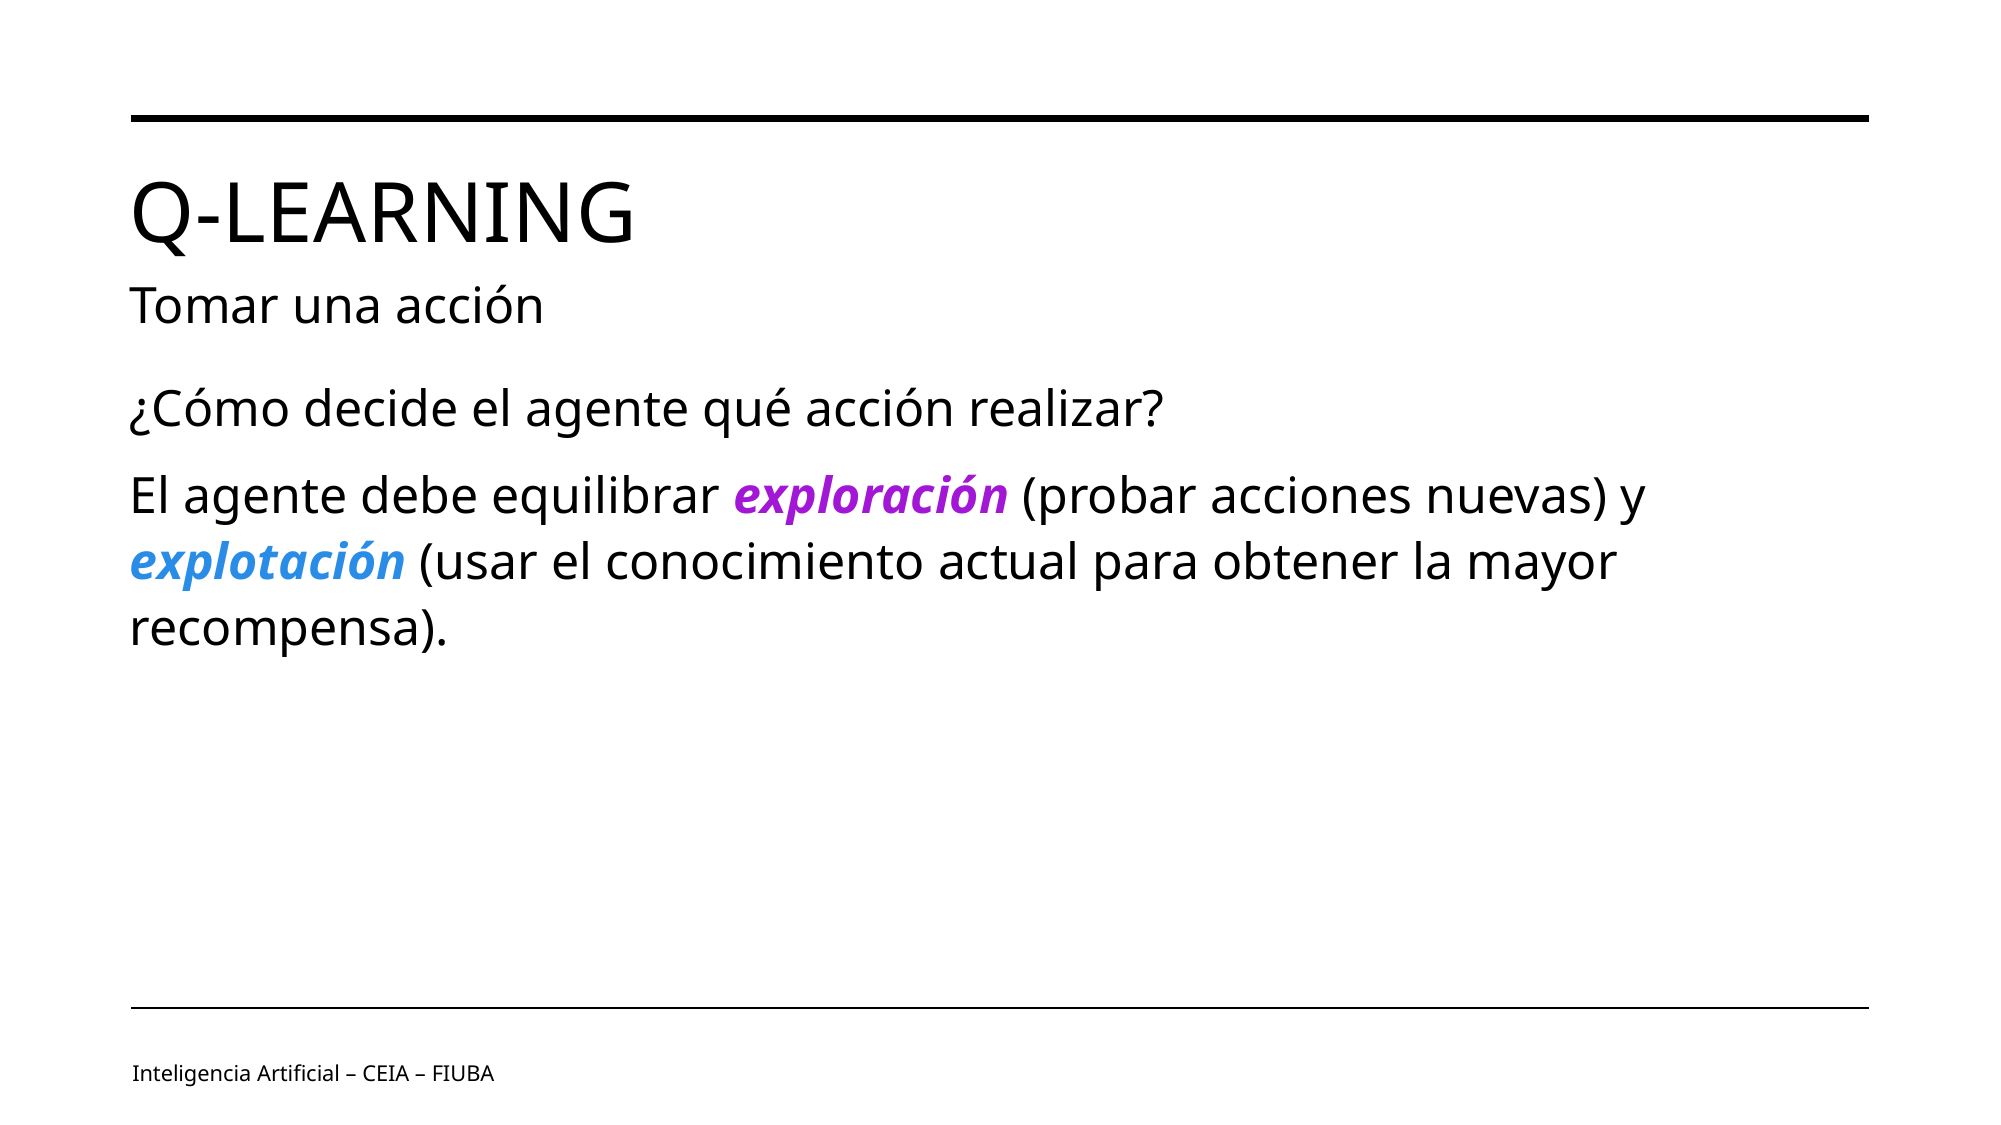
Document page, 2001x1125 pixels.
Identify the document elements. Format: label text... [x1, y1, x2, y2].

title Q-LEARNING [114, 151, 1869, 265]
text_box Tomar una acción [114, 265, 1914, 341]
footer Inteligencia Artificial – CEIA – FIUBA [117, 1042, 862, 1103]
list ¿Cómo decide el agente qué acción realizar? El agente debe equilibrar exploración (probar acciones nuevas) y explotación (usar el conocimiento actual para obtener la mayor recompensa). [114, 362, 1869, 999]
